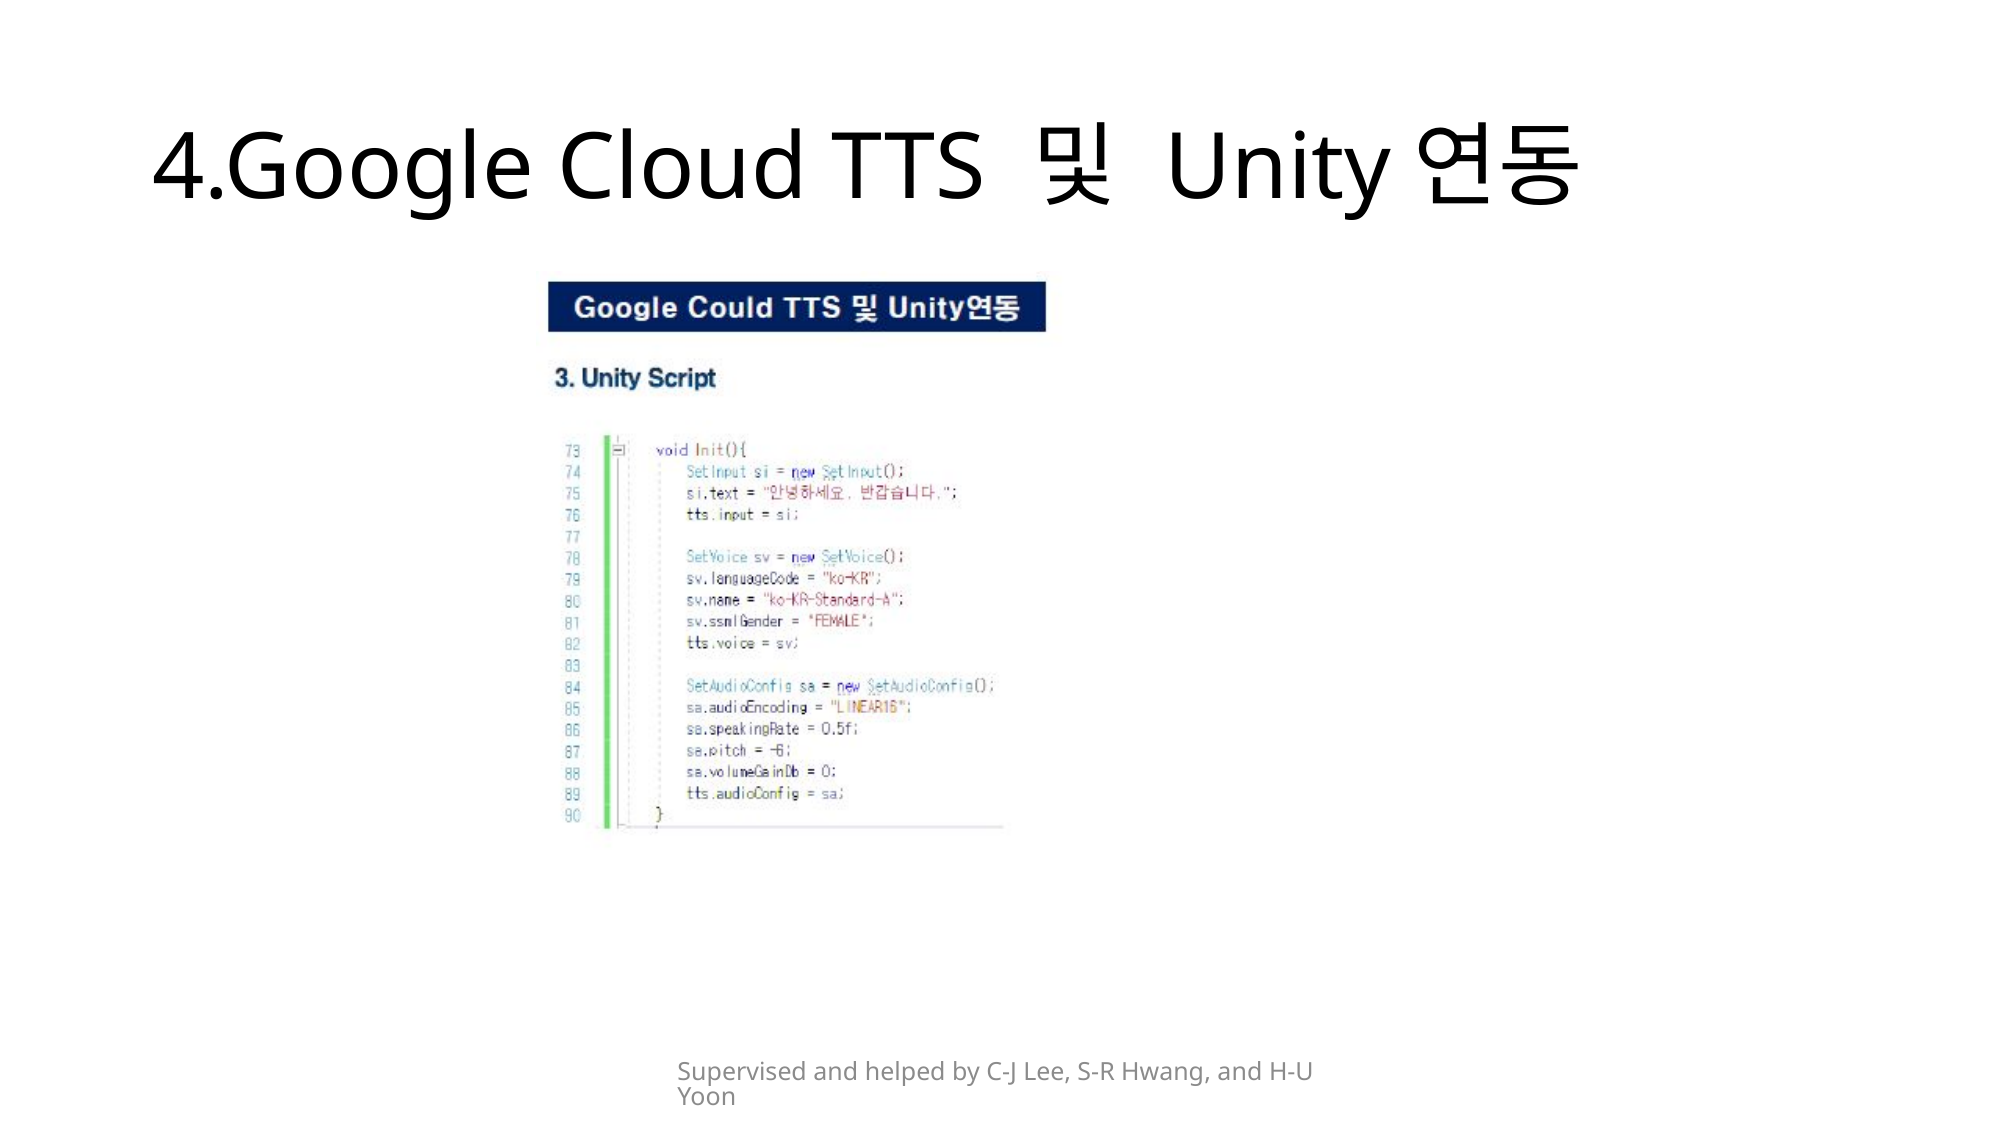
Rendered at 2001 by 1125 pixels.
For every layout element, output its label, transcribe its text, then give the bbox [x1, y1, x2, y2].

footer Supervised and helped by C-J Lee, S-R Hwang, and H-U Yoon [662, 1042, 1338, 1103]
title 4.Google Cloud TTS 및 Unity연동 [137, 59, 1863, 278]
picture [536, 271, 1464, 854]
